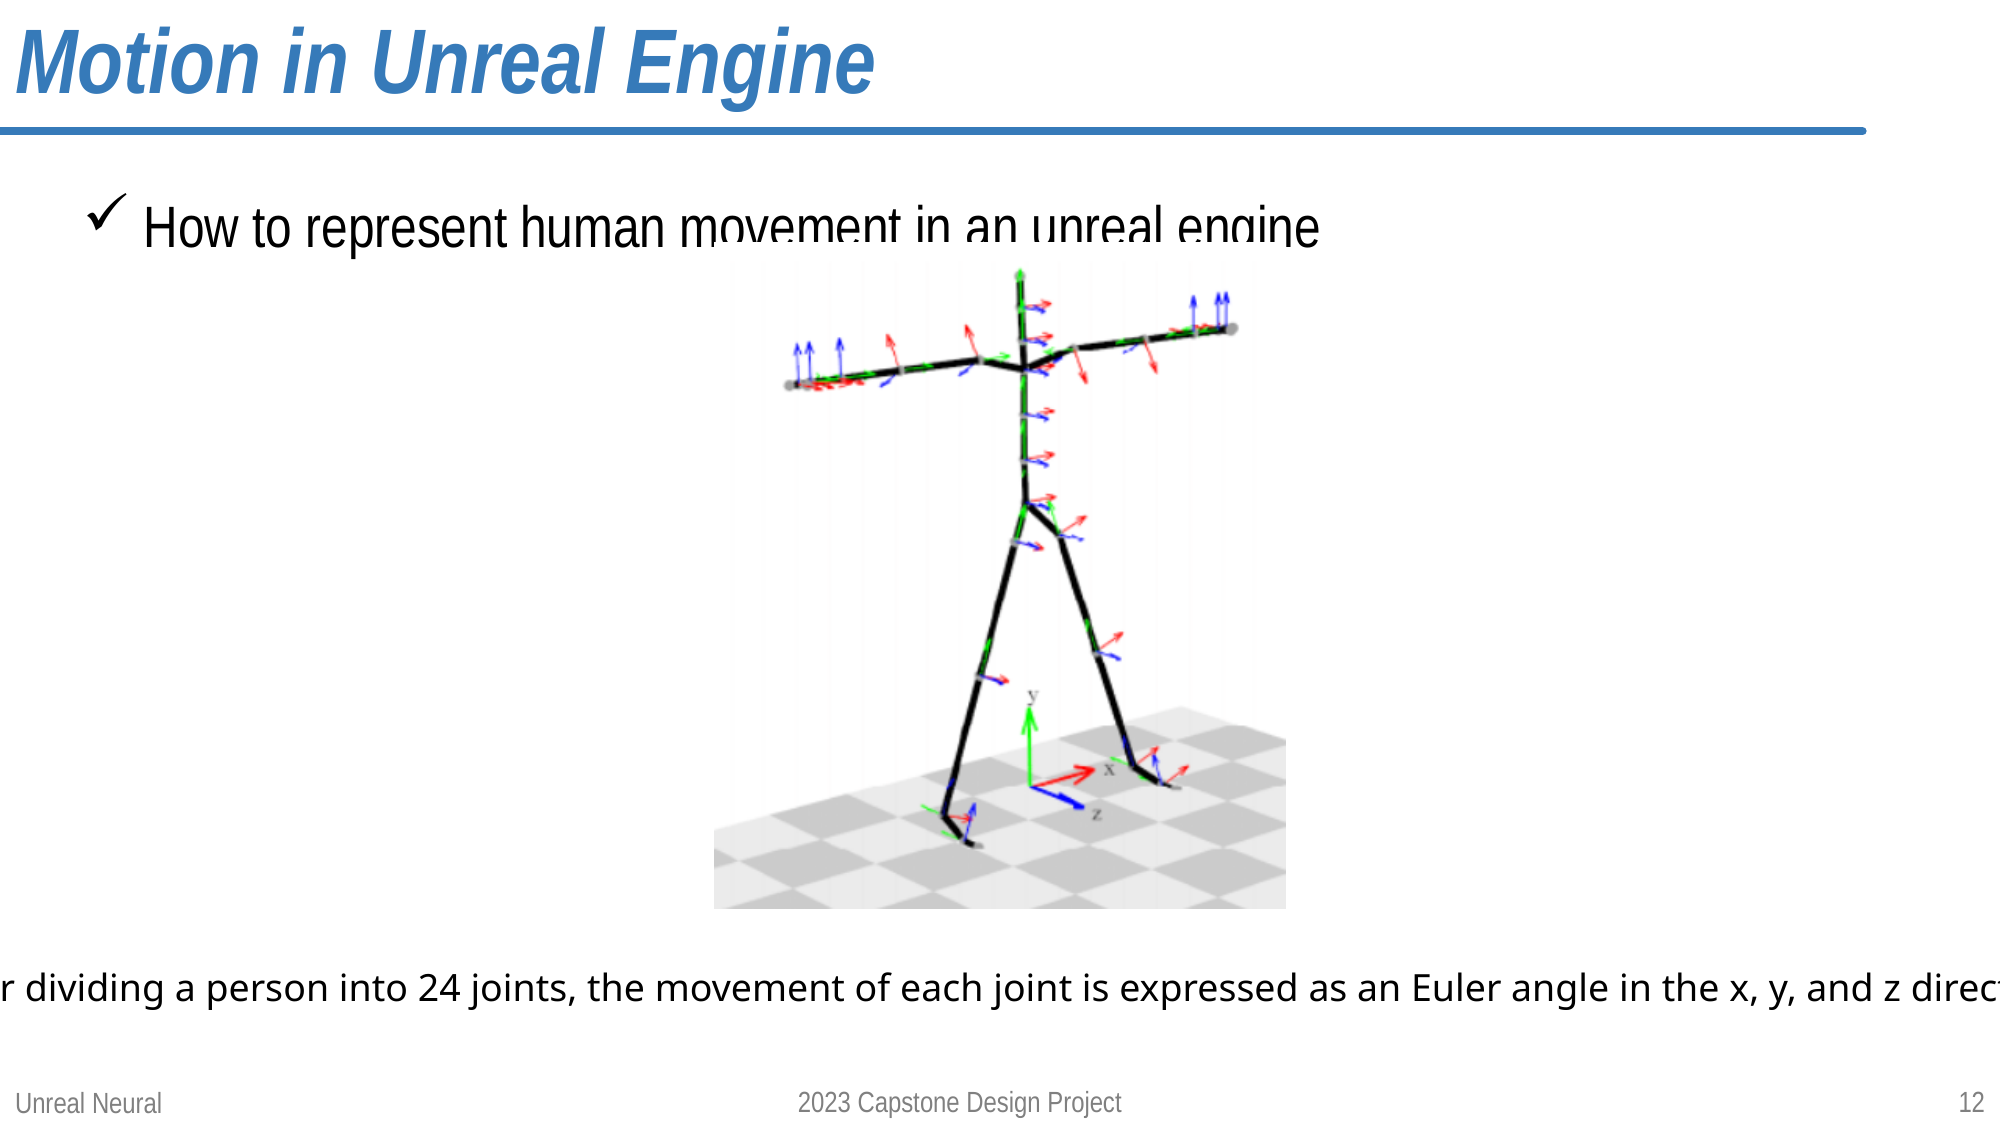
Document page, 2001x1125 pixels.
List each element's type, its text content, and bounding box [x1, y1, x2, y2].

text_box After dividing a person into 24 joints, the movement of each joint is expressed as an Euler angle in the x, y, and z directions. [0, 957, 2000, 1017]
list How to represent human movement in an unreal engine [0, 147, 1400, 302]
title Motion in Unreal Engine [0, 0, 2000, 130]
picture [713, 242, 1286, 909]
